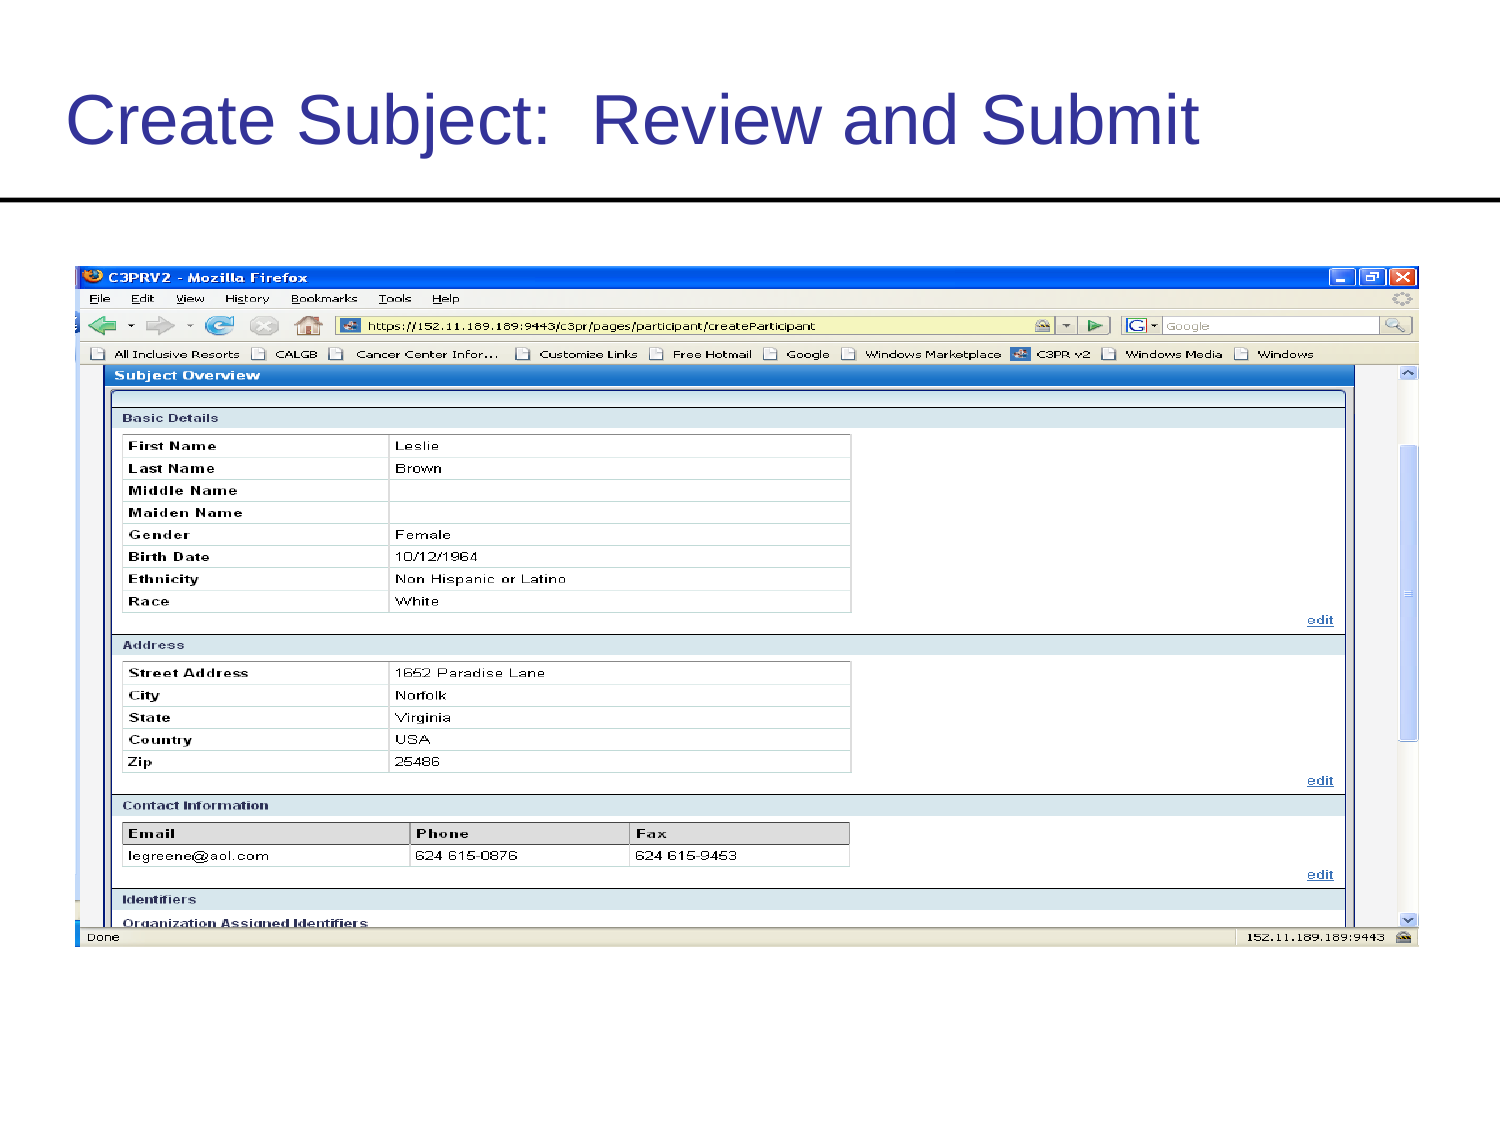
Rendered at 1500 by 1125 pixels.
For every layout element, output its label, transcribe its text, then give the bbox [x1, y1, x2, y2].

title Create Subject: Review and Submit [49, 62, 1401, 171]
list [74, 262, 1426, 951]
